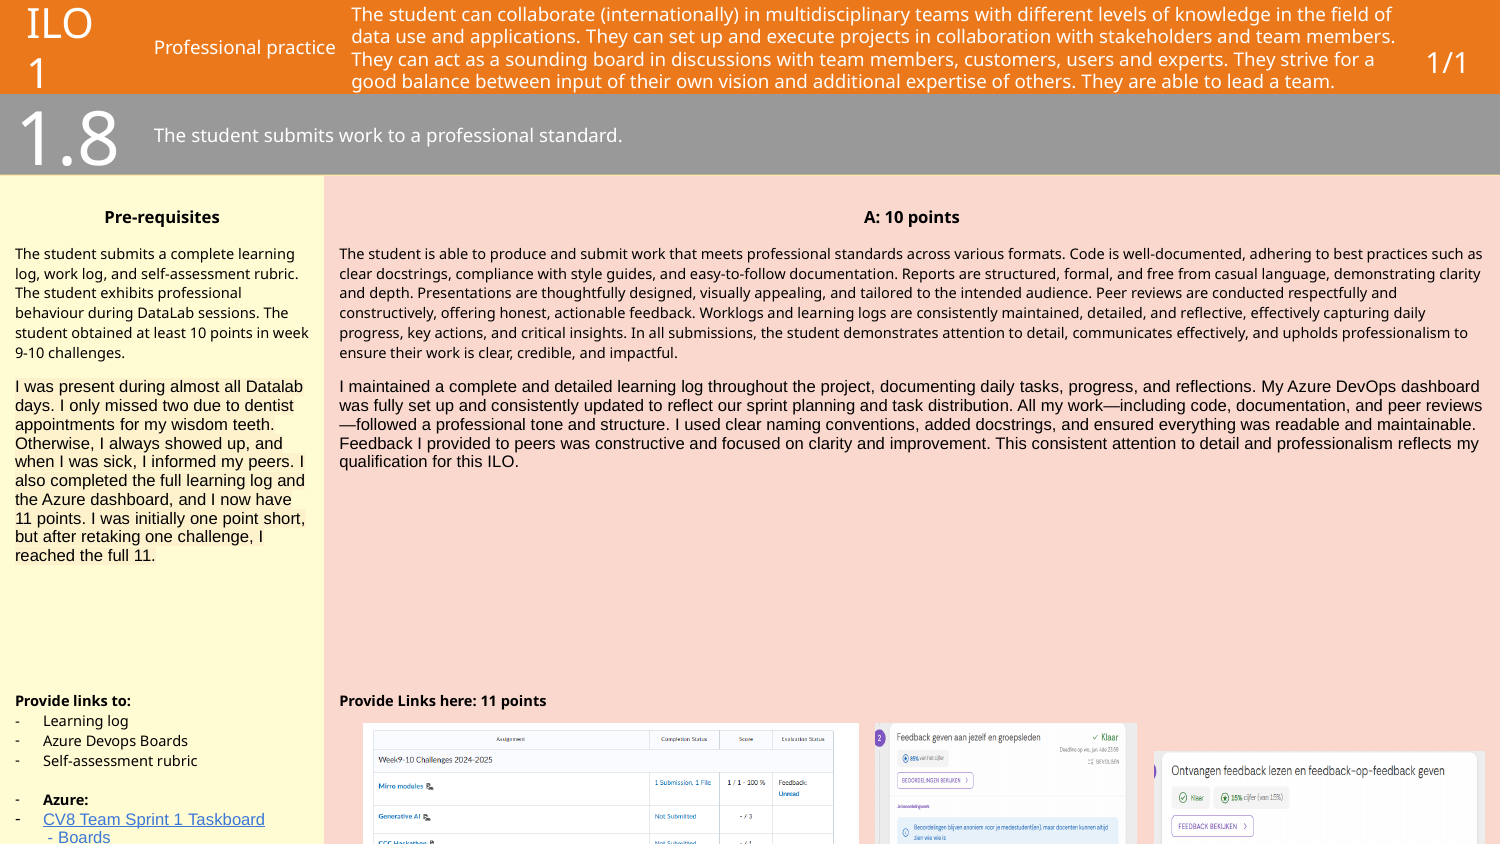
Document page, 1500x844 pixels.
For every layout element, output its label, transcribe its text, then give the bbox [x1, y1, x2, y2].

picture [875, 722, 1138, 844]
table_header Pre-requisites [0, 176, 324, 237]
title 1.8 [0, 94, 138, 176]
table_cell I maintained a complete and detailed learning log throughout the project, documenting daily tasks, progress, and reflections. My Azure DevOps dashboard was fully set up and consistently updated to reflect our sprint planning and task distribution. All my work—including code, documentation, and peer reviews—followed a professional tone and structure. I used clear naming conventions, added docstrings, and ensured everything was readable and maintainable. Feedback I provided to peers was constructive and focused on clarity and improvement. This consistent attention to detail and professionalism reflects my qualification for this ILO. [324, 370, 1500, 684]
table_cell The student is able to produce and submit work that meets professional standards across various formats. Code is well-documented, adhering to best practices such as clear docstrings, compliance with style guides, and easy-to-follow documentation. Reports are structured, formal, and free from casual language, demonstrating clarity and depth. Presentations are thoughtfully designed, visually appealing, and tailored to the intended audience. Peer reviews are conducted respectfully and constructively, offering honest, actionable feedback. Worklogs and learning logs are consistently maintained, detailed, and reflective, effectively capturing daily progress, key actions, and critical insights. In all submissions, the student demonstrates attention to detail, communicates effectively, and upholds professionalism to ensure their work is clear, credible, and impactful. [324, 237, 1500, 370]
title Professional practice [138, 0, 364, 95]
table_cell The student submits a complete learning log, work log, and self-assessment rubric. The student exhibits professional behaviour during DataLab sessions. The student obtained at least 10 points in week 9-10 challenges. [0, 237, 324, 370]
table_cell Provide links to: Learning log Azure Devops Boards Self-assessment rubric Azure: CV8 Team Sprint 1 Taskboard - Boards Self assessment: https://github.com/JeremyvanGorp232189/2025_D/blob/0fe91d618017a18725f0959ecb79bcc9e0d5cbe5/Assessment%20Rubric%20Y2D%202025%20final.xlsx [0, 684, 324, 844]
title ILO 1 [11, 0, 138, 94]
table_header A: 10 points [324, 176, 1500, 237]
table_cell I was present during almost all Datalab days. I only missed two due to dentist appointments for my wisdom teeth. Otherwise, I always showed up, and when I was sick, I informed my peers. I also completed the full learning log and the Azure dashboard, and I now have 11 points. I was initially one point short, but after retaking one challenge, I reached the full 11. [0, 370, 324, 684]
title The student submits work to a professional standard. [138, 94, 1339, 176]
title 1/1 [1416, 0, 1485, 95]
table_cell Provide Links here: 11 points [324, 684, 1500, 844]
picture [1153, 751, 1485, 844]
picture [362, 722, 859, 844]
title The student can collaborate (internationally) in multidisciplinary teams with different levels of knowledge in the field of data use and applications. They can set up and execute projects in collaboration with stakeholders and team members. They can act as a sounding board in discussions with team members, customers, users and experts. They strive for a good balance between input of their own vision and additional expertise of others. They are able to lead a team. [364, 0, 1416, 95]
